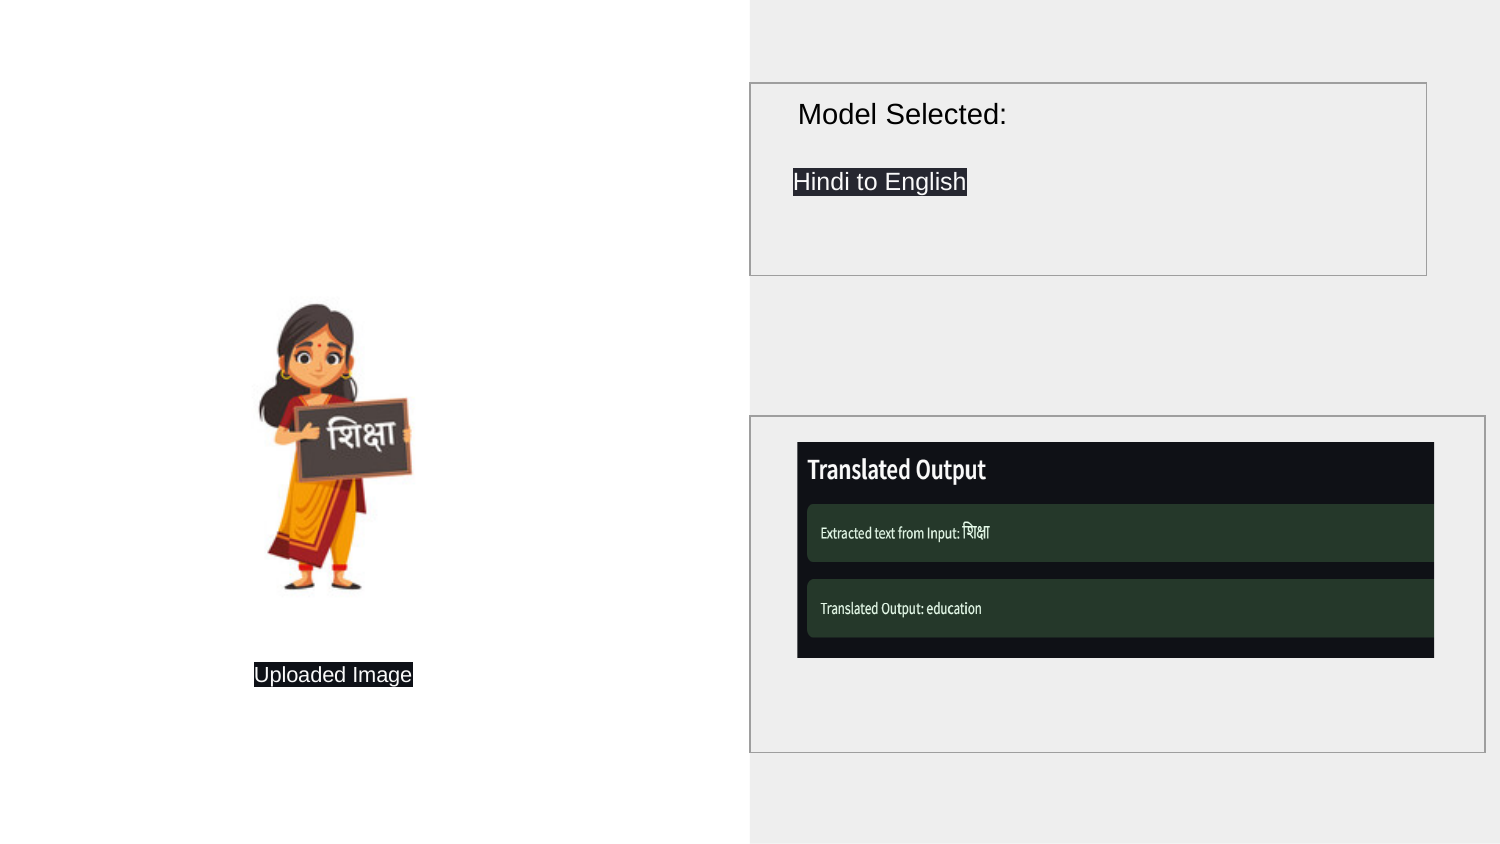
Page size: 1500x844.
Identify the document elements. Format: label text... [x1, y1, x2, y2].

picture [797, 436, 1435, 658]
table_header [751, 417, 1484, 752]
text_box Uploaded Image [239, 645, 456, 693]
table_header Model Selected: Hindi to English [751, 84, 1426, 275]
picture [177, 259, 496, 635]
